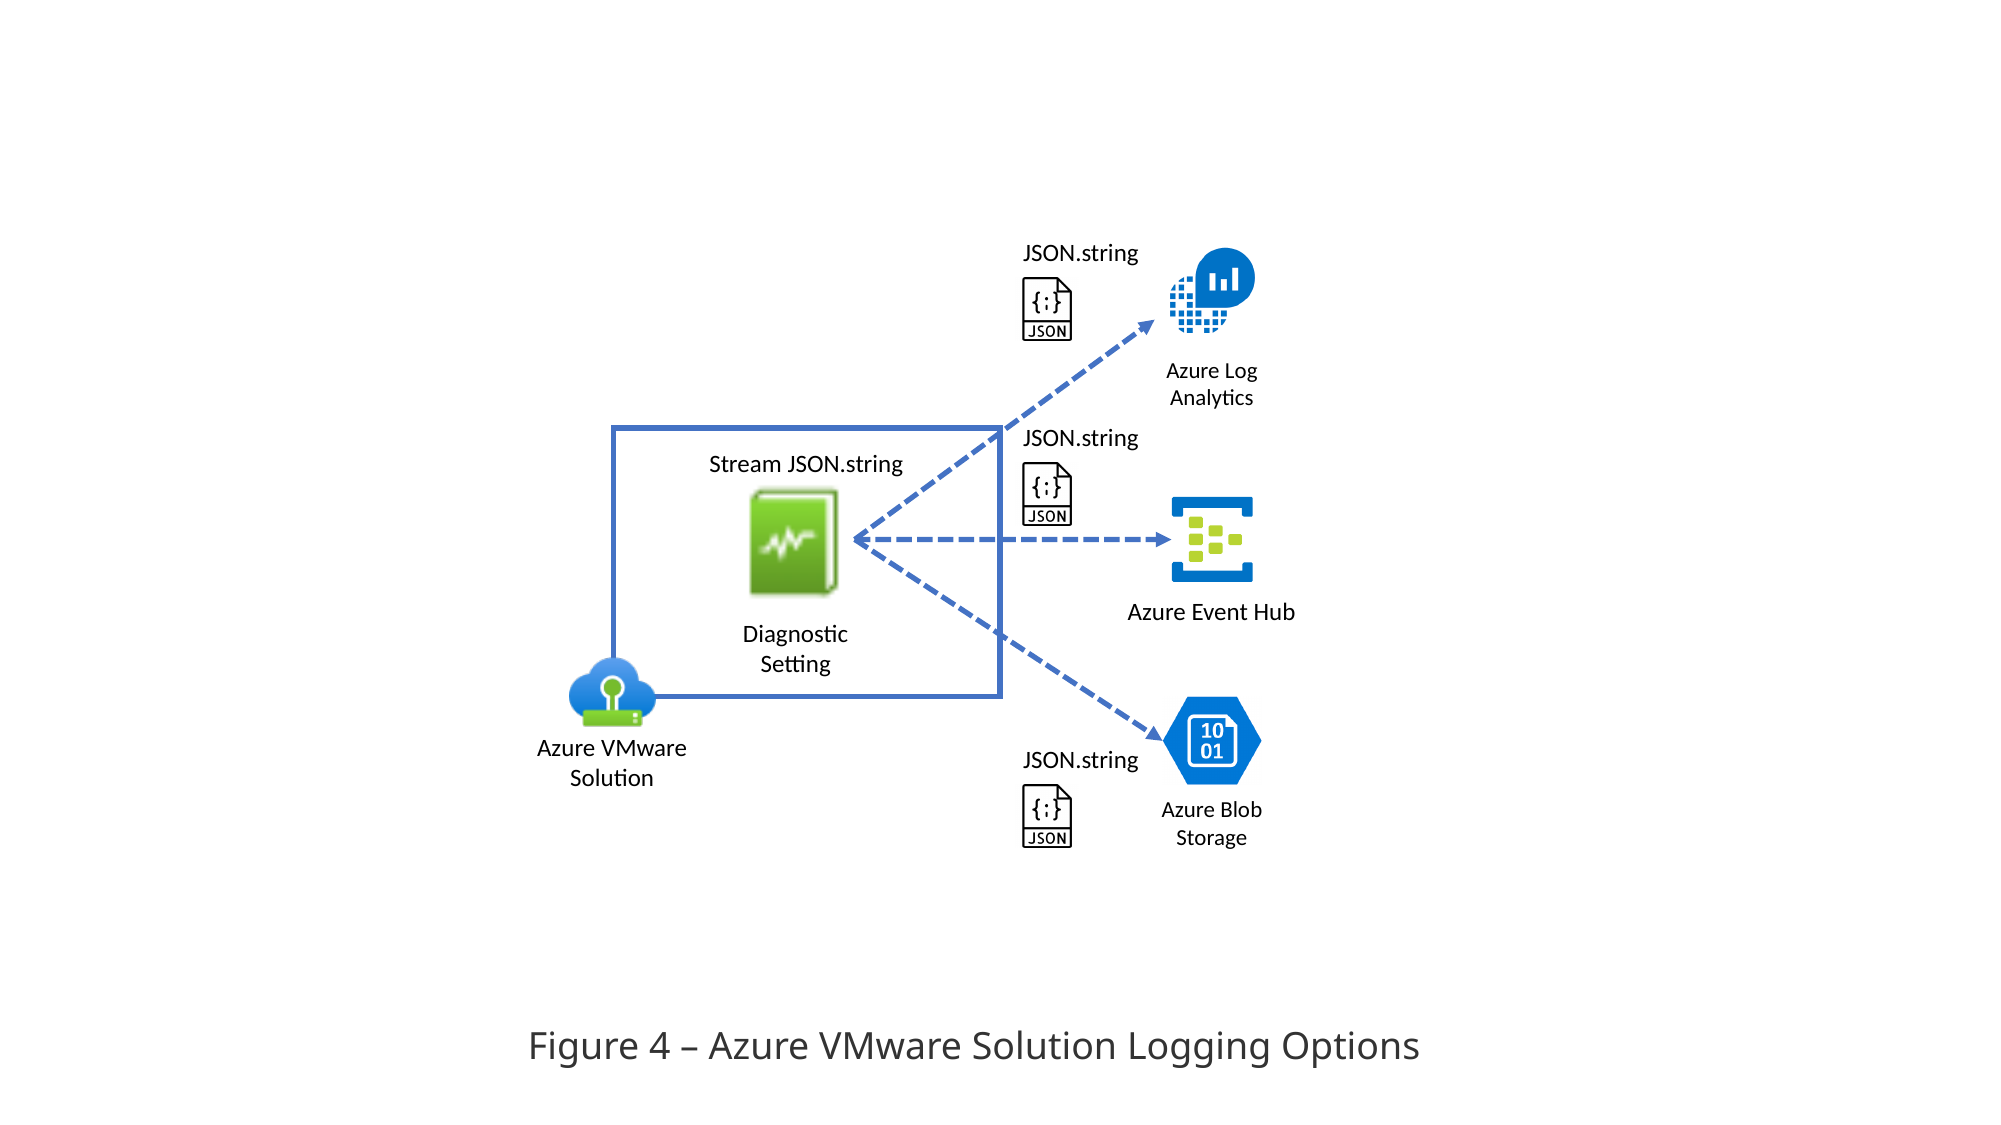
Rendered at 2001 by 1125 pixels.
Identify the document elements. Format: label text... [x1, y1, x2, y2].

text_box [521, 229, 1312, 851]
text_box Figure 4 – Azure VMware Solution Logging Options [513, 1012, 1514, 1075]
